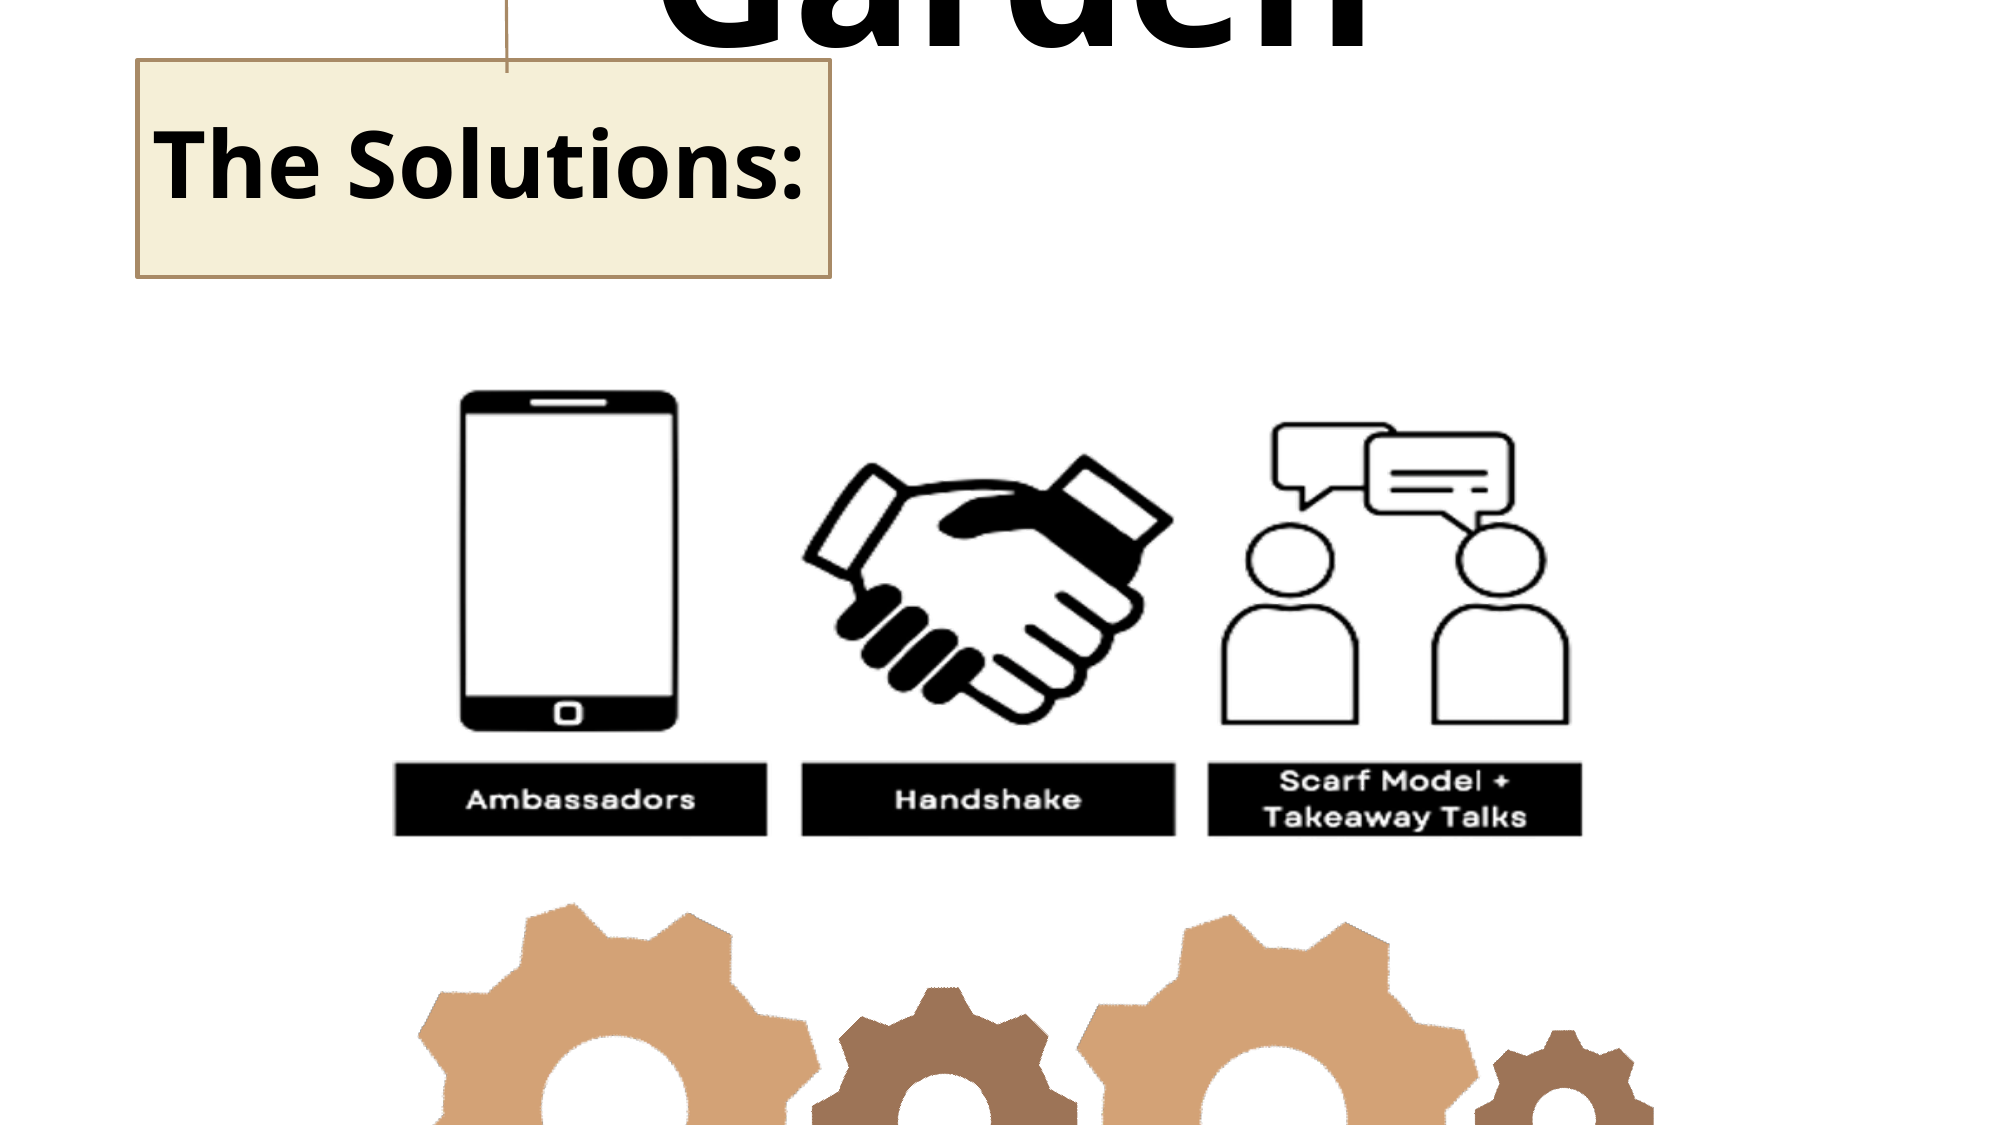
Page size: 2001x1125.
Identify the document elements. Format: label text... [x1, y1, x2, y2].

picture [277, 188, 1742, 1125]
title The Solutions: [137, 59, 830, 278]
